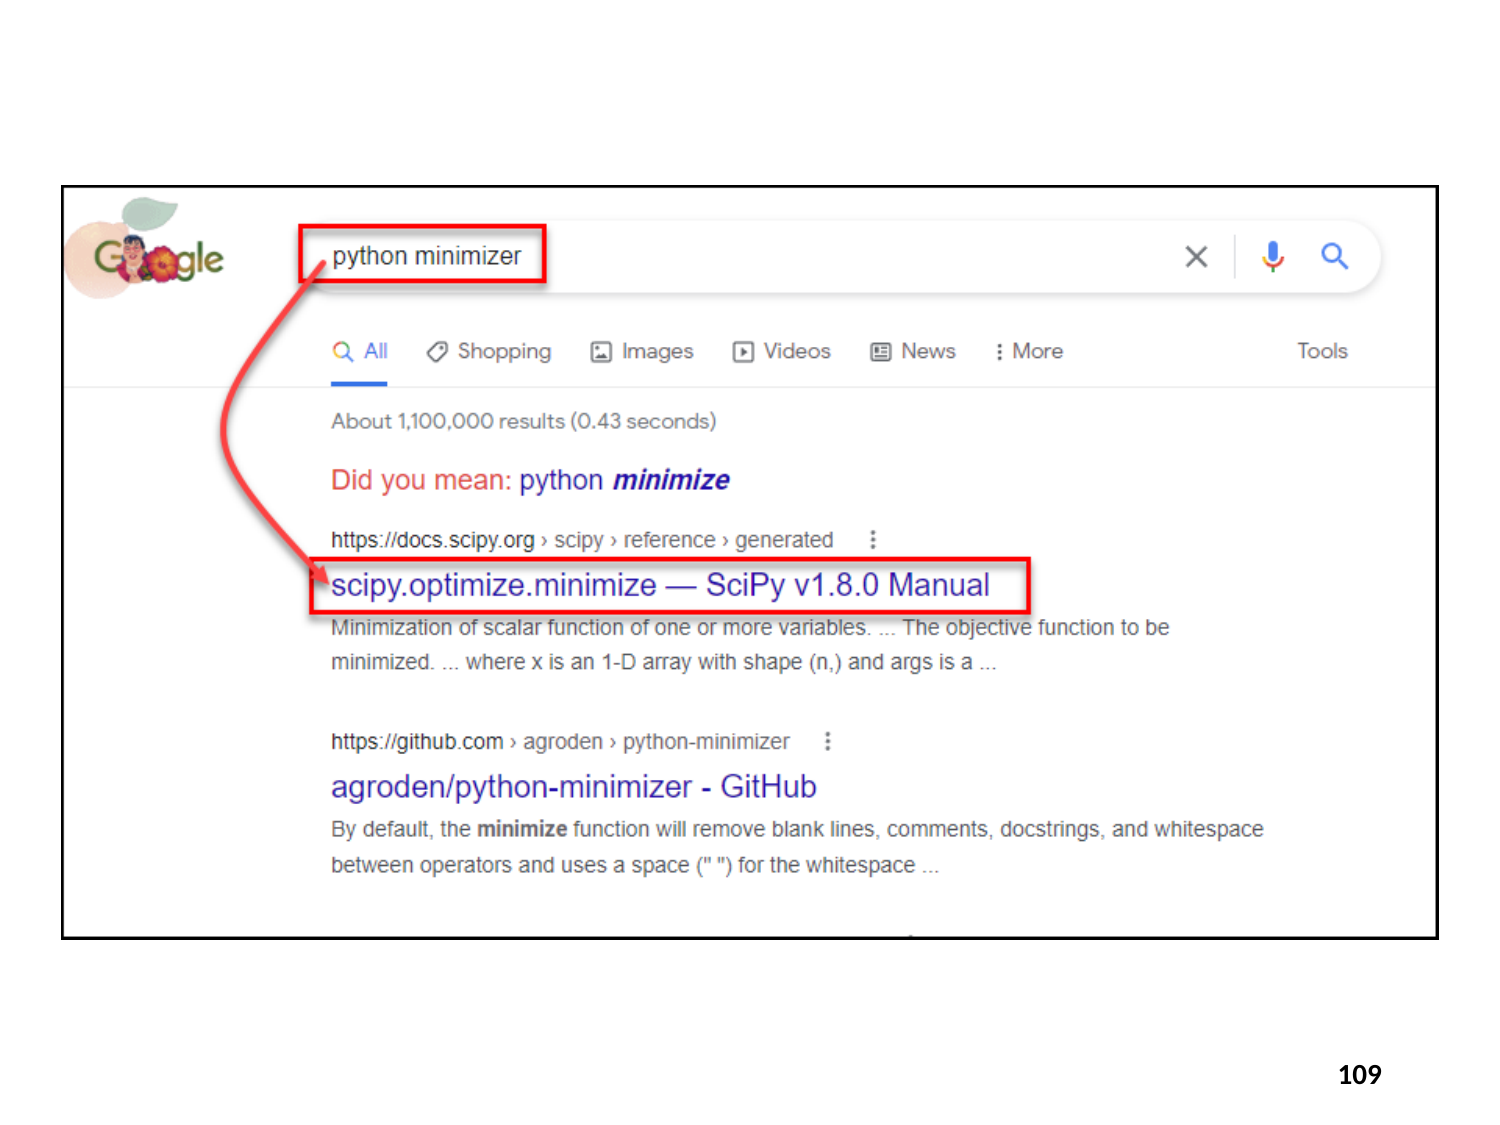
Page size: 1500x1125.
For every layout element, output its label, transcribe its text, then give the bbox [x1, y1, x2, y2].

slide_number 109 [1059, 1042, 1397, 1103]
picture [60, 185, 1439, 940]
